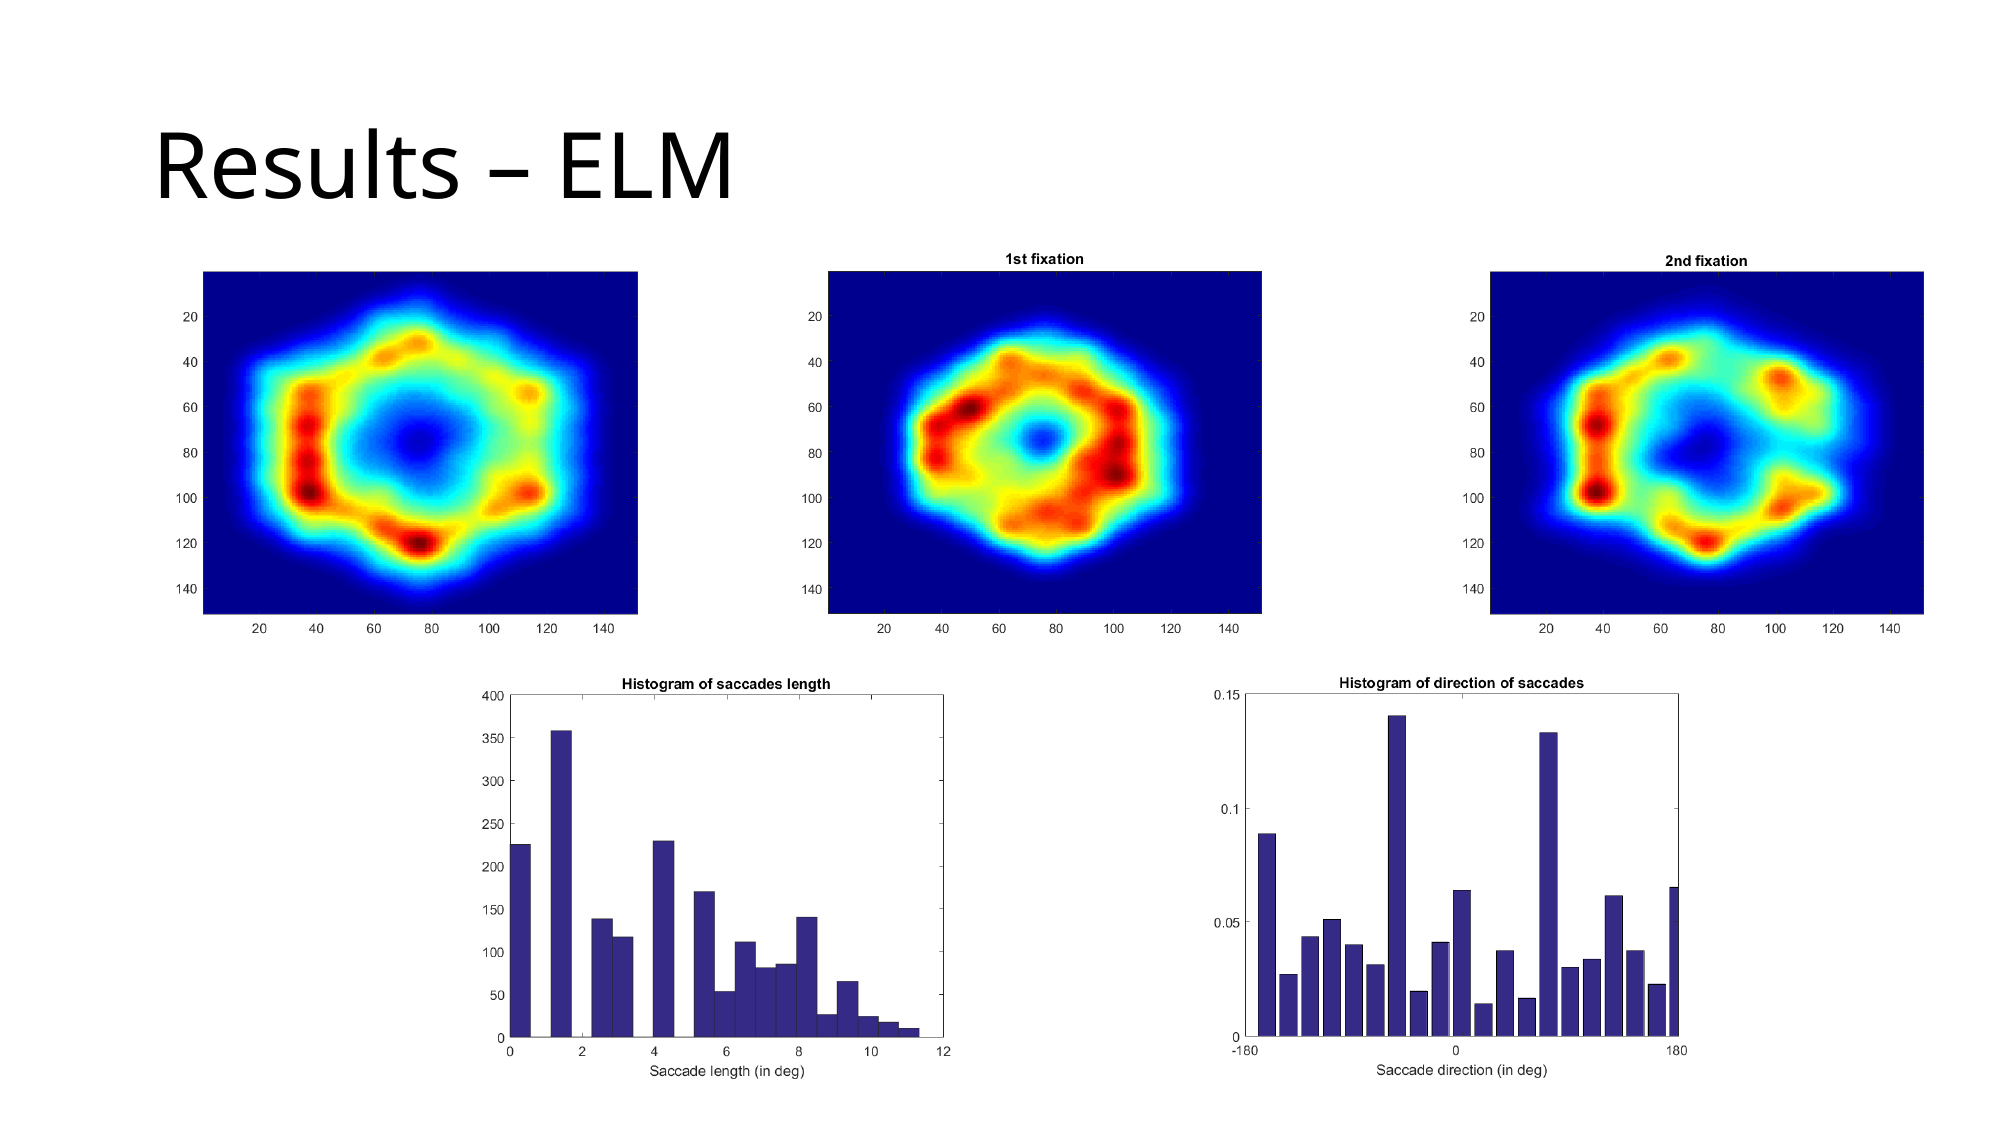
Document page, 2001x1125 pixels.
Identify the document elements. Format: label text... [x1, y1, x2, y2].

picture [1417, 240, 1976, 660]
picture [130, 240, 690, 660]
picture [755, 240, 1315, 660]
text_box Results – ELM [137, 59, 1863, 278]
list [437, 663, 996, 1082]
picture [1172, 662, 1731, 1081]
